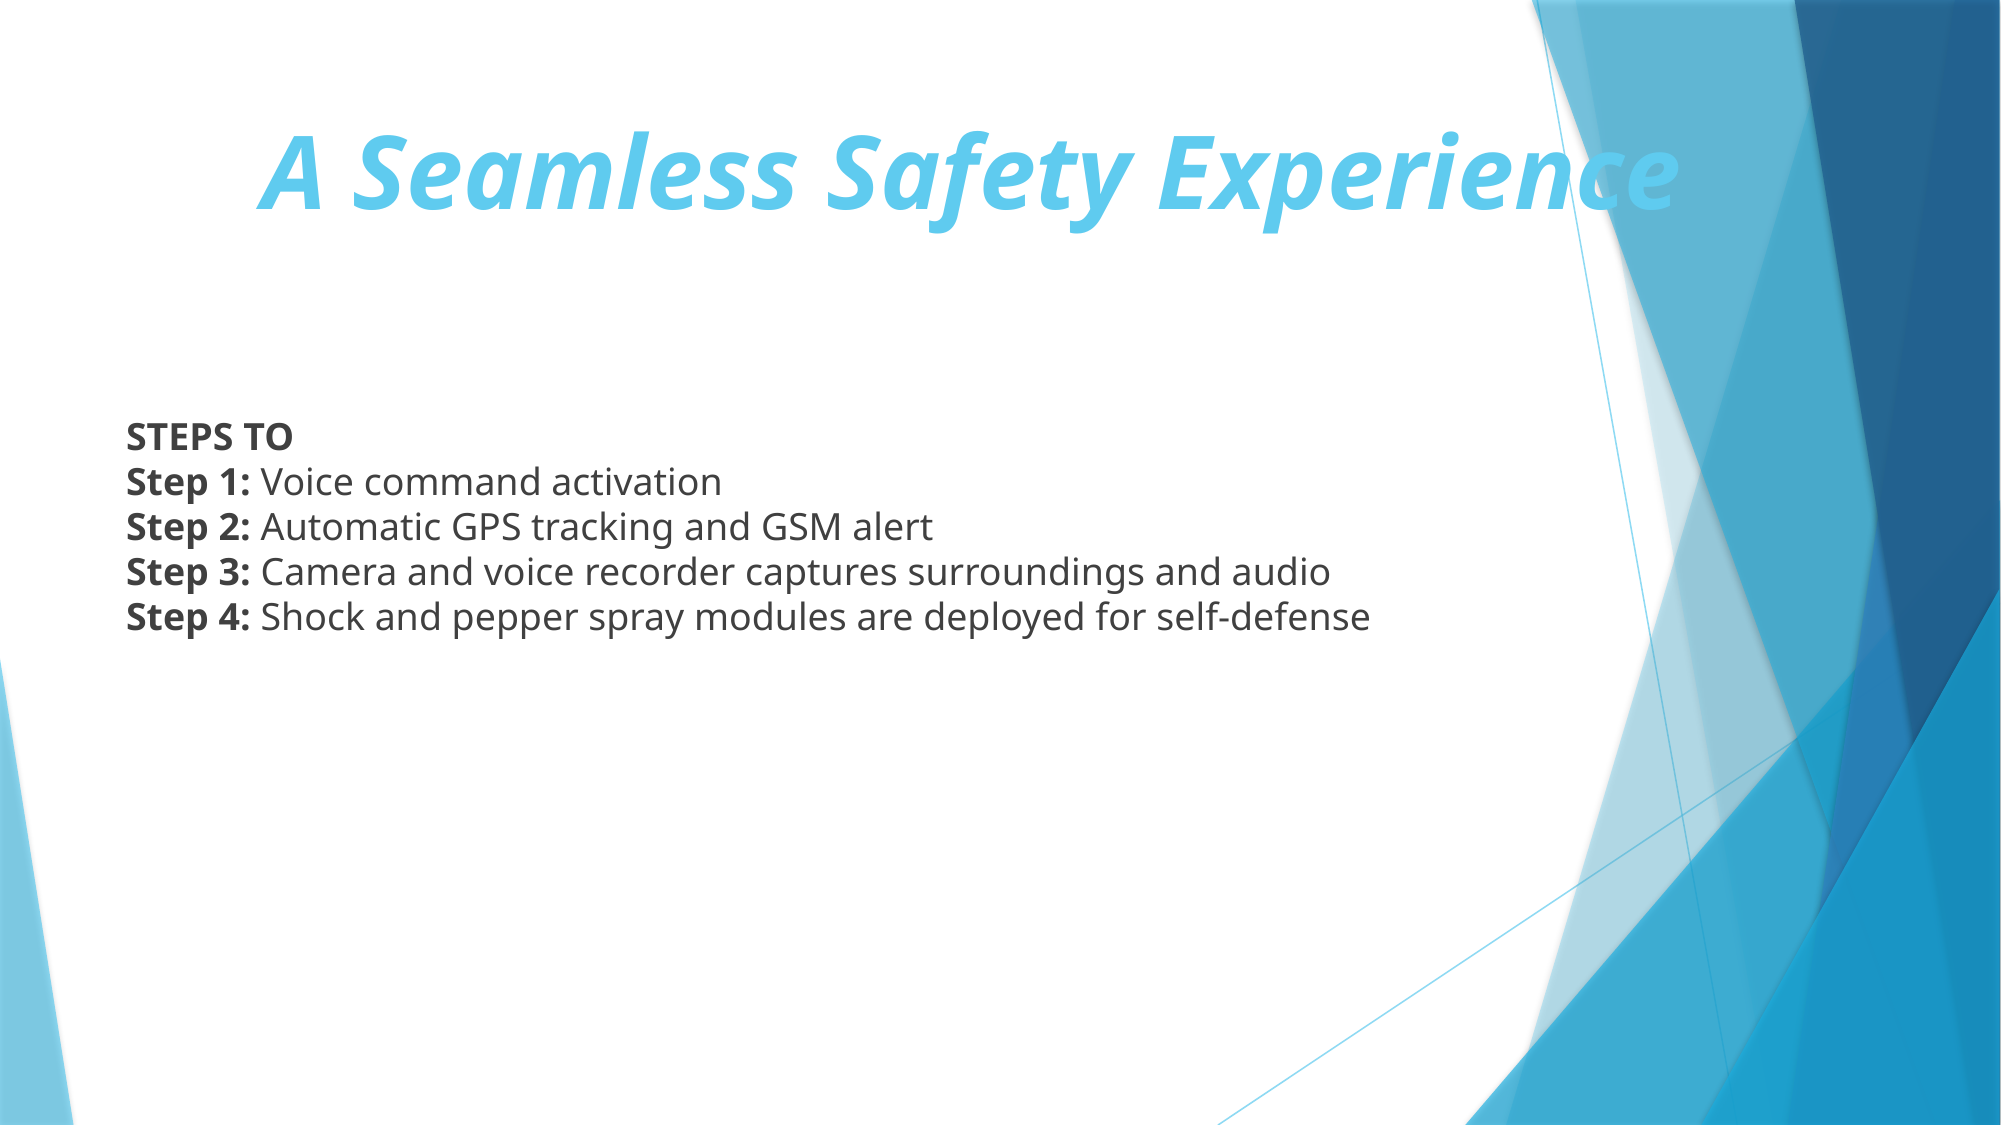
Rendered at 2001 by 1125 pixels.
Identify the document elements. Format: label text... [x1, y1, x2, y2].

list STEPS TO Step 1: Voice command activation Step 2: Automatic GPS tracking and GSM alert Step 3: Camera and voice recorder captures surroundings and audio Step 4: Shock and pepper spray modules are deployed for self-defense [111, 405, 1522, 1042]
title A Seamless Safety Experience [111, 99, 1849, 249]
